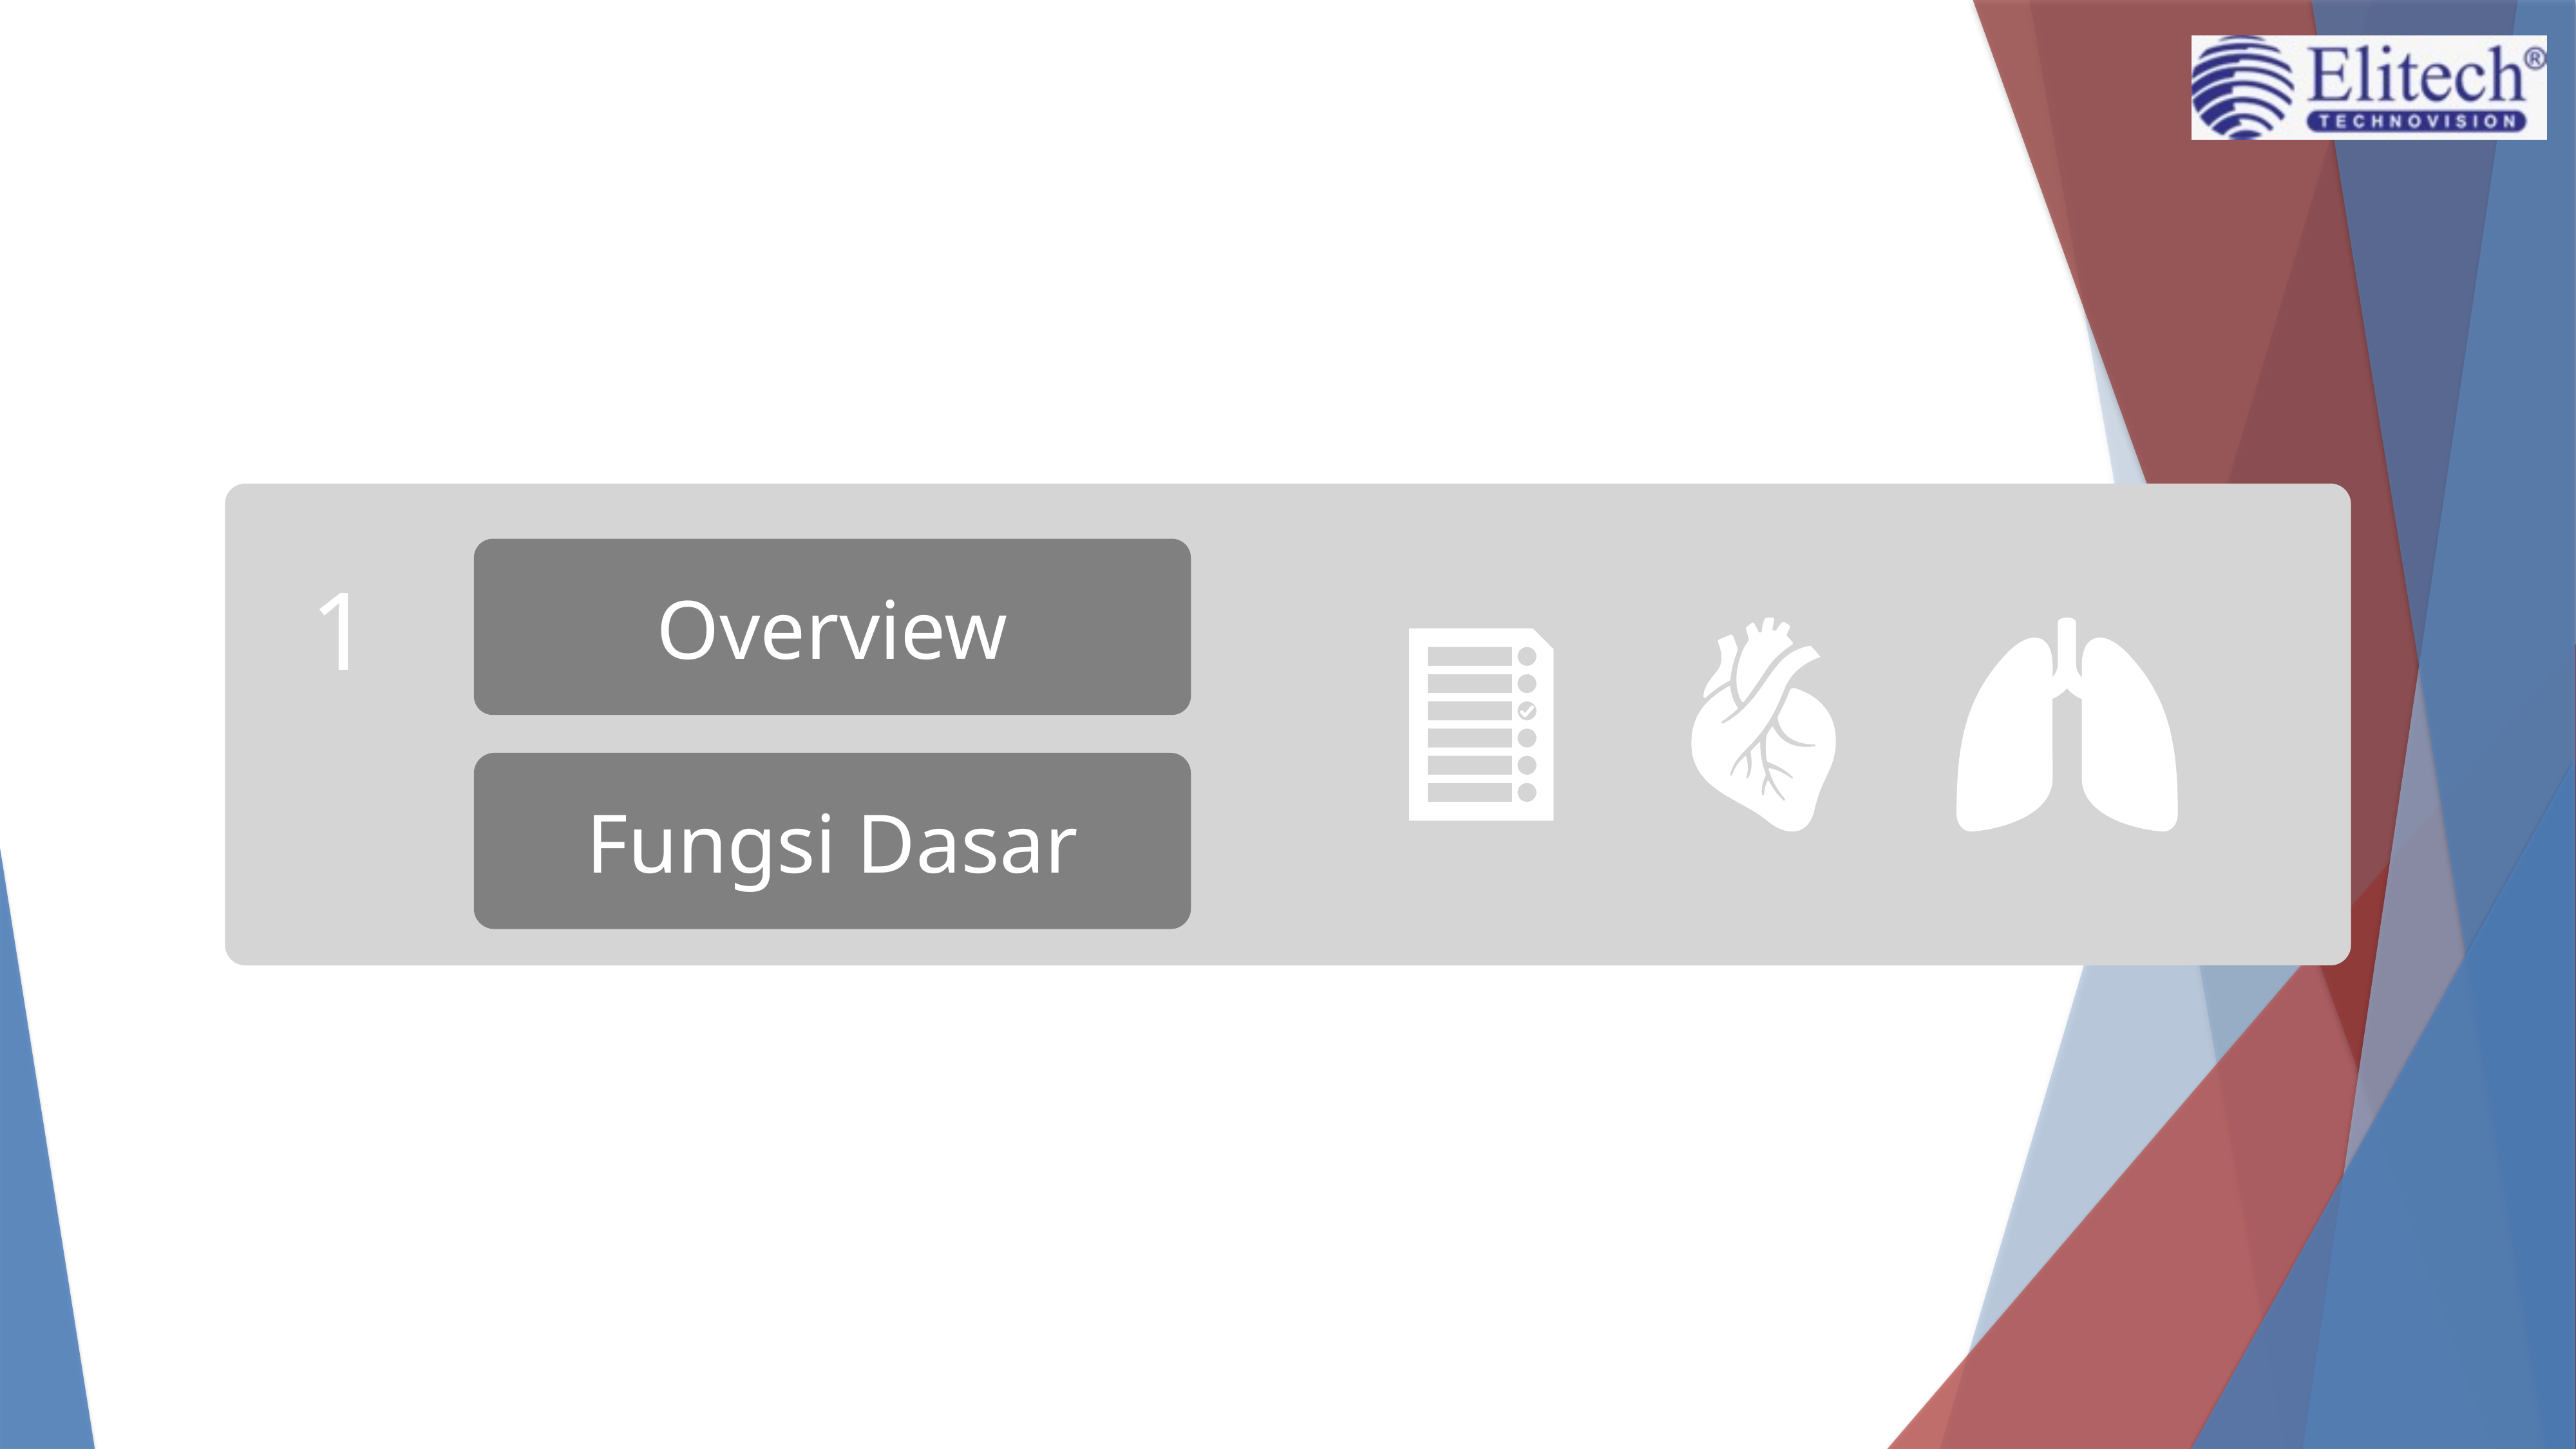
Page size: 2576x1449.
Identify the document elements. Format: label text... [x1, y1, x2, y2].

text_box [225, 483, 2351, 966]
text_box [1956, 617, 2178, 832]
text_box [1409, 628, 1554, 821]
text_box 1 [304, 557, 386, 697]
picture [2191, 35, 2547, 140]
text_box [1703, 634, 1738, 698]
text_box [1736, 617, 1793, 703]
text_box Fungsi Dasar [473, 752, 1191, 929]
text_box Overview [473, 538, 1191, 715]
text_box [1691, 645, 1836, 832]
